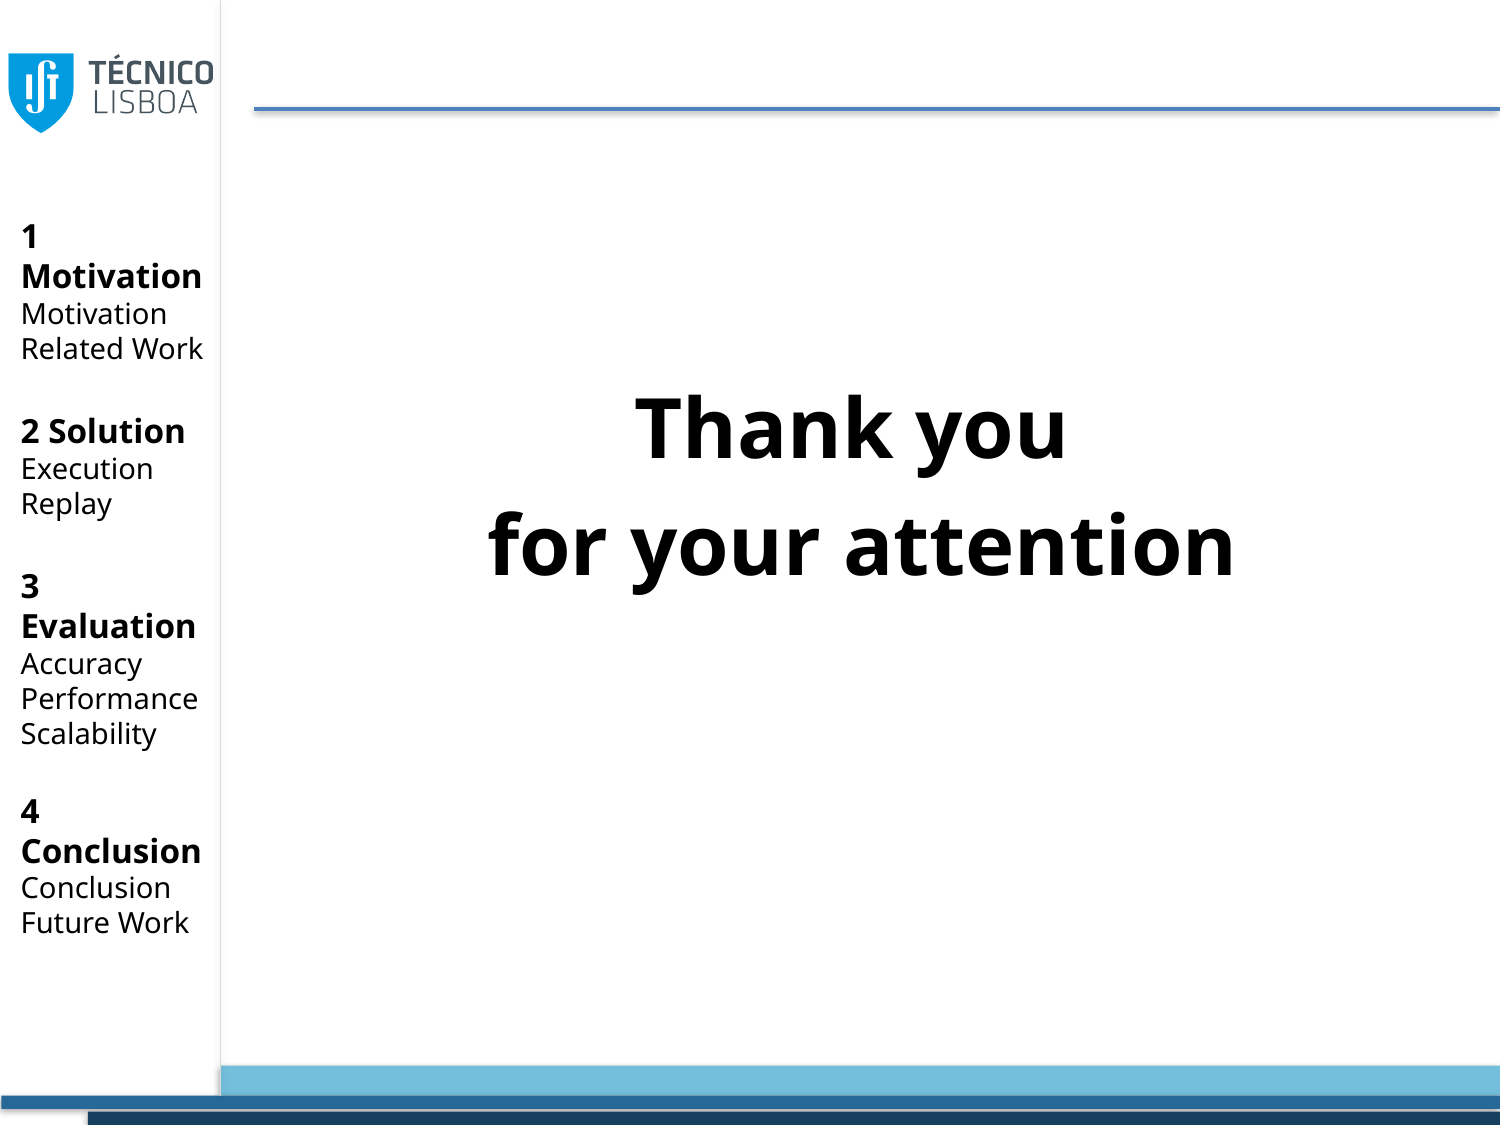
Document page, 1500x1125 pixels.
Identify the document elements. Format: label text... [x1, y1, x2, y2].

picture [7, 52, 215, 135]
text_box 1 Motivation Motivation Related Work 2 Solution Execution Replay 3 Evaluation Accuracy Performance Scalability 4 Conclusion Conclusion Future Work [5, 208, 225, 982]
list Thank you for your attention [254, 134, 1472, 1043]
